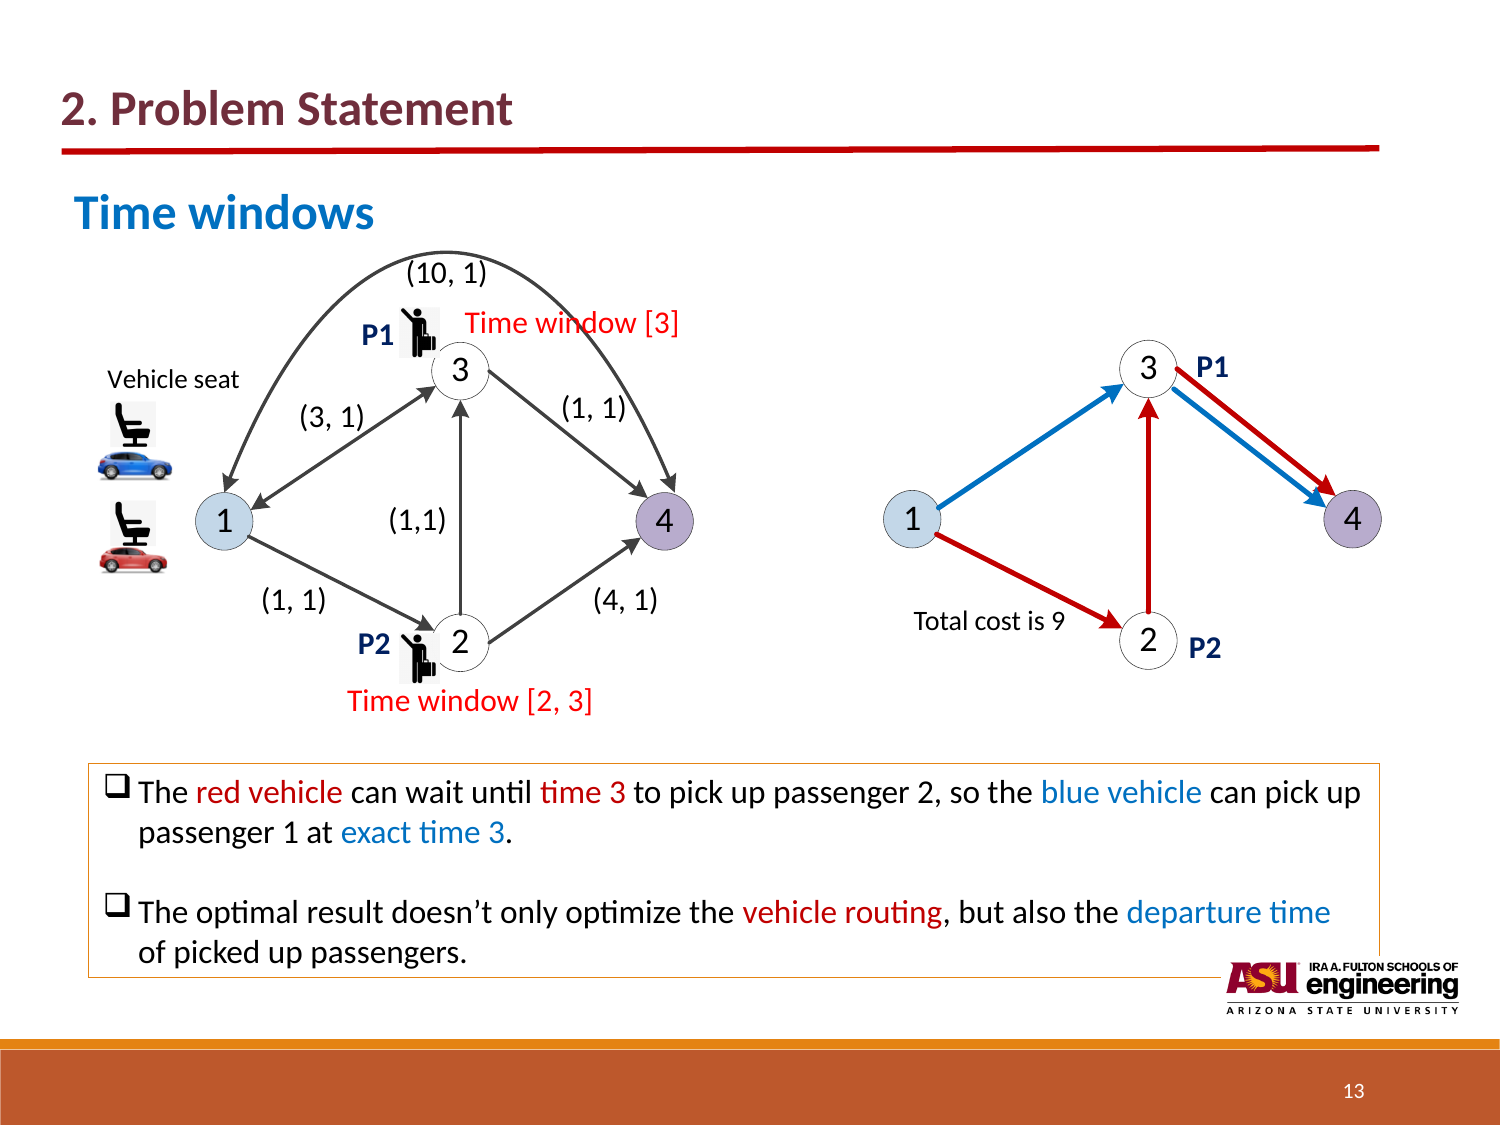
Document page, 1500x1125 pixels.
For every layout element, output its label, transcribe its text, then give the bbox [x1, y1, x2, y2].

picture [87, 247, 1385, 724]
text_box The red vehicle can wait until time 3 to pick up passenger 2, so the blue vehicle can pick up passenger 1 at exact time 3. The optimal result doesn’t only optimize the vehicle routing, but also the departure time of picked up passengers. [88, 763, 1380, 978]
text_box 2. Problem Statement [45, 67, 1343, 143]
text_box Time windows [59, 172, 721, 247]
picture [1220, 955, 1465, 1021]
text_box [61, 147, 1380, 152]
slide_number 13 [1218, 1059, 1380, 1120]
